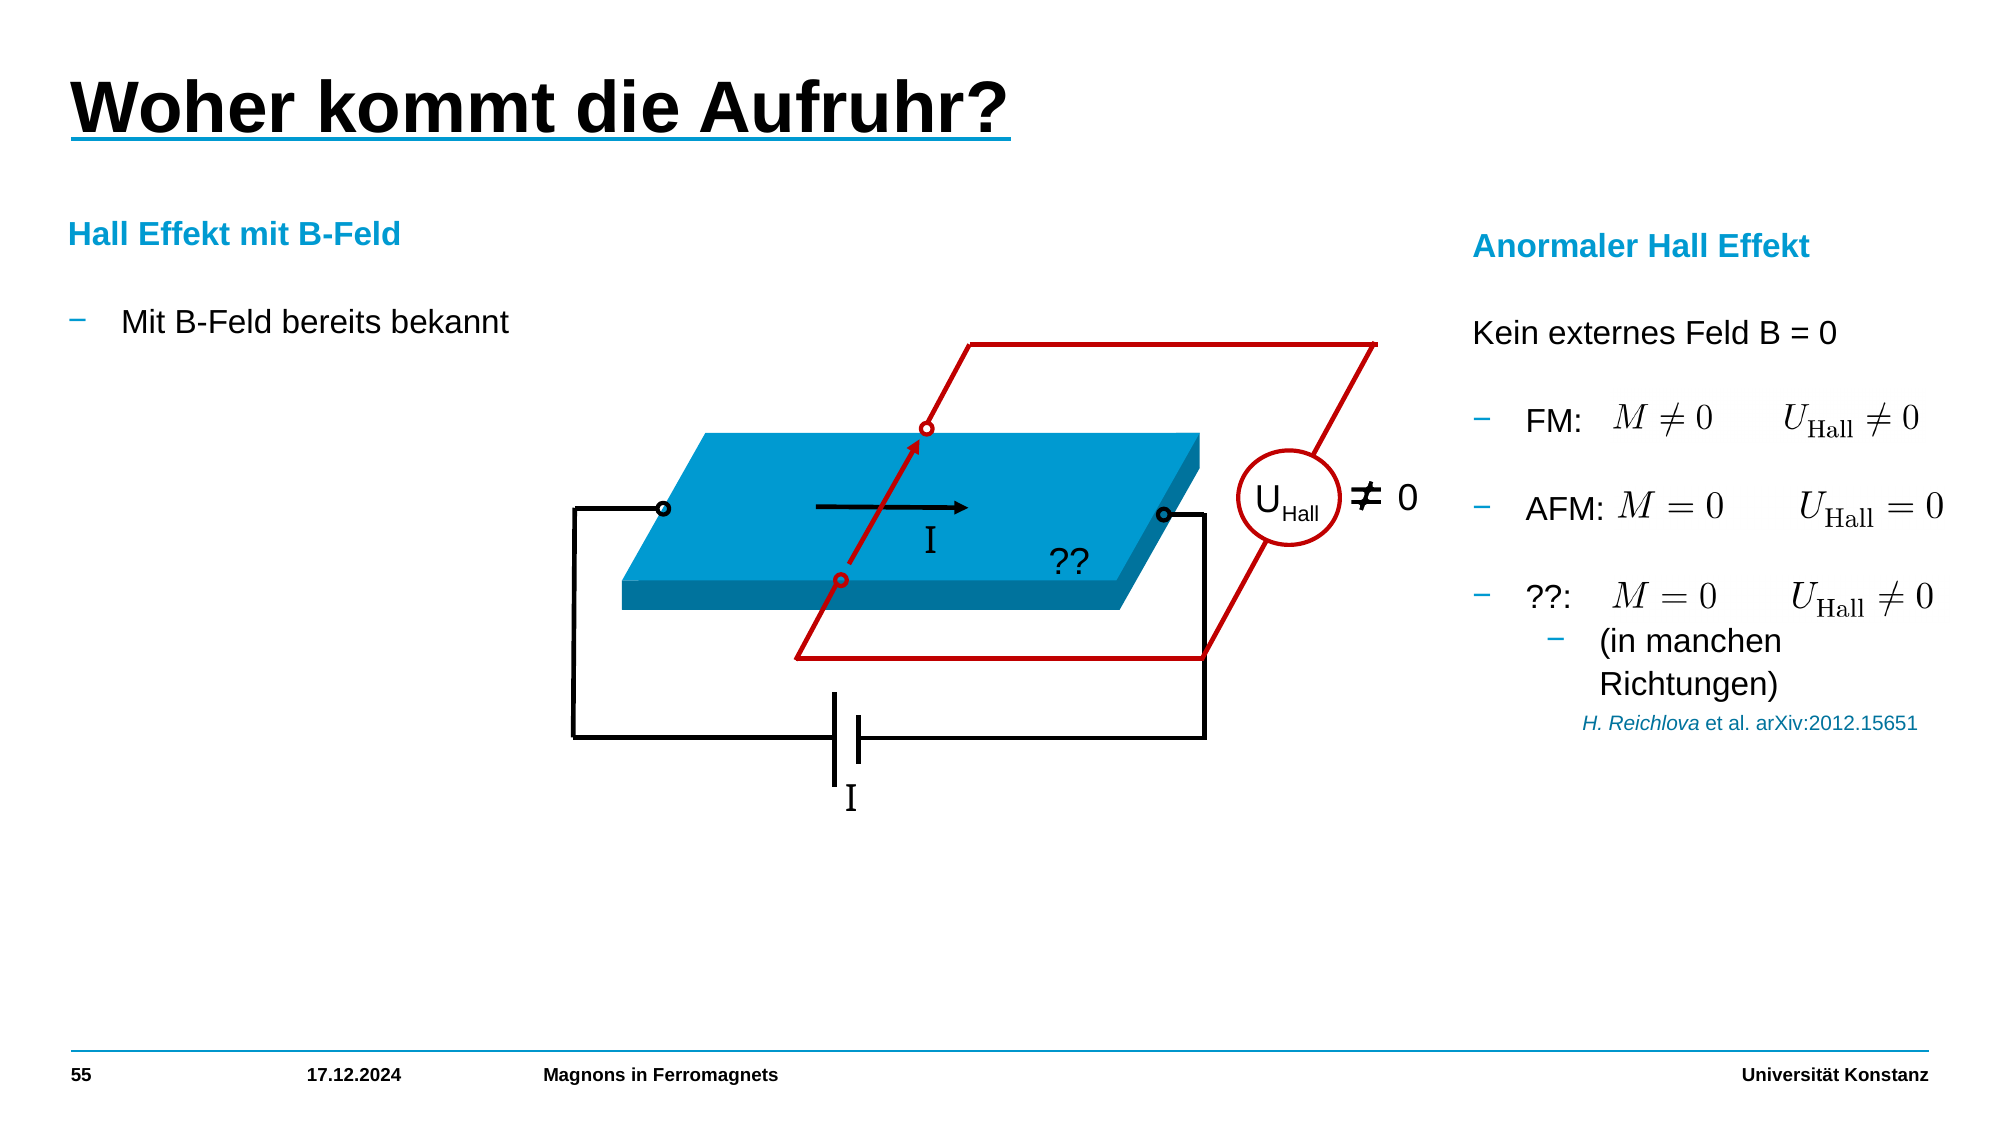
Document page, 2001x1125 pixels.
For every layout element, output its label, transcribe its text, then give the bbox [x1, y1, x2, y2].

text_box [572, 298, 1379, 827]
picture [1609, 575, 1950, 623]
footer Magnons in Ferromagnets [543, 1058, 1489, 1094]
slide_number 55 [70, 1058, 276, 1094]
list Hall Effekt mit B-Feld Mit B-Feld bereits bekannt [67, 208, 681, 965]
picture [1614, 486, 1946, 530]
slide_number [306, 1058, 512, 1094]
picture [1610, 388, 1927, 443]
text_box H. Reichlova et al. arXiv:2012.15651 [1567, 702, 1934, 743]
text_box Anormaler Hall Effekt Kein externes Feld B = 0 FM: AFM: ??: (in manchen Richtungen) [1472, 219, 1945, 976]
text_box 0 [1382, 465, 1434, 526]
title Woher kommt die Aufruhr? [70, 66, 1457, 173]
